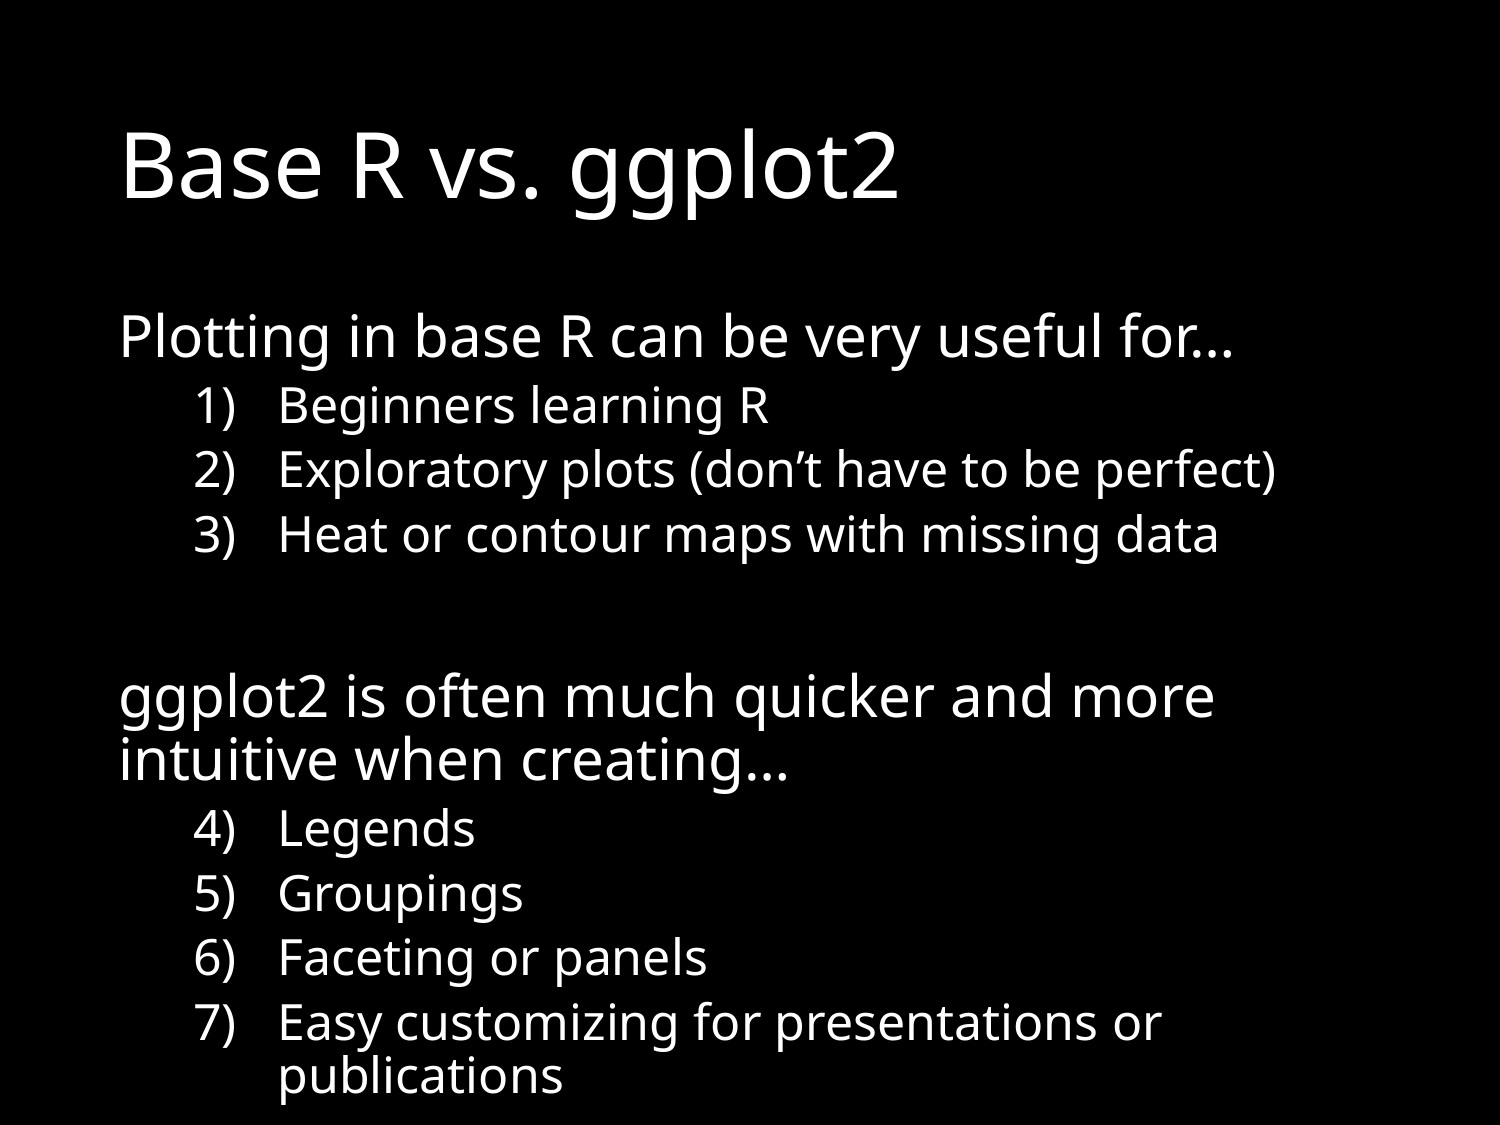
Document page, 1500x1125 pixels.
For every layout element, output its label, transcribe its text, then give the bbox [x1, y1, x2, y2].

title Base R vs. ggplot2 [103, 59, 1397, 278]
list Plotting in base R can be very useful for… Beginners learning R Exploratory plots (don’t have to be perfect) Heat or contour maps with missing data ggplot2 is often much quicker and more intuitive when creating… Legends Groupings Faceting or panels Easy customizing for presentations or publications [103, 299, 1397, 1125]
